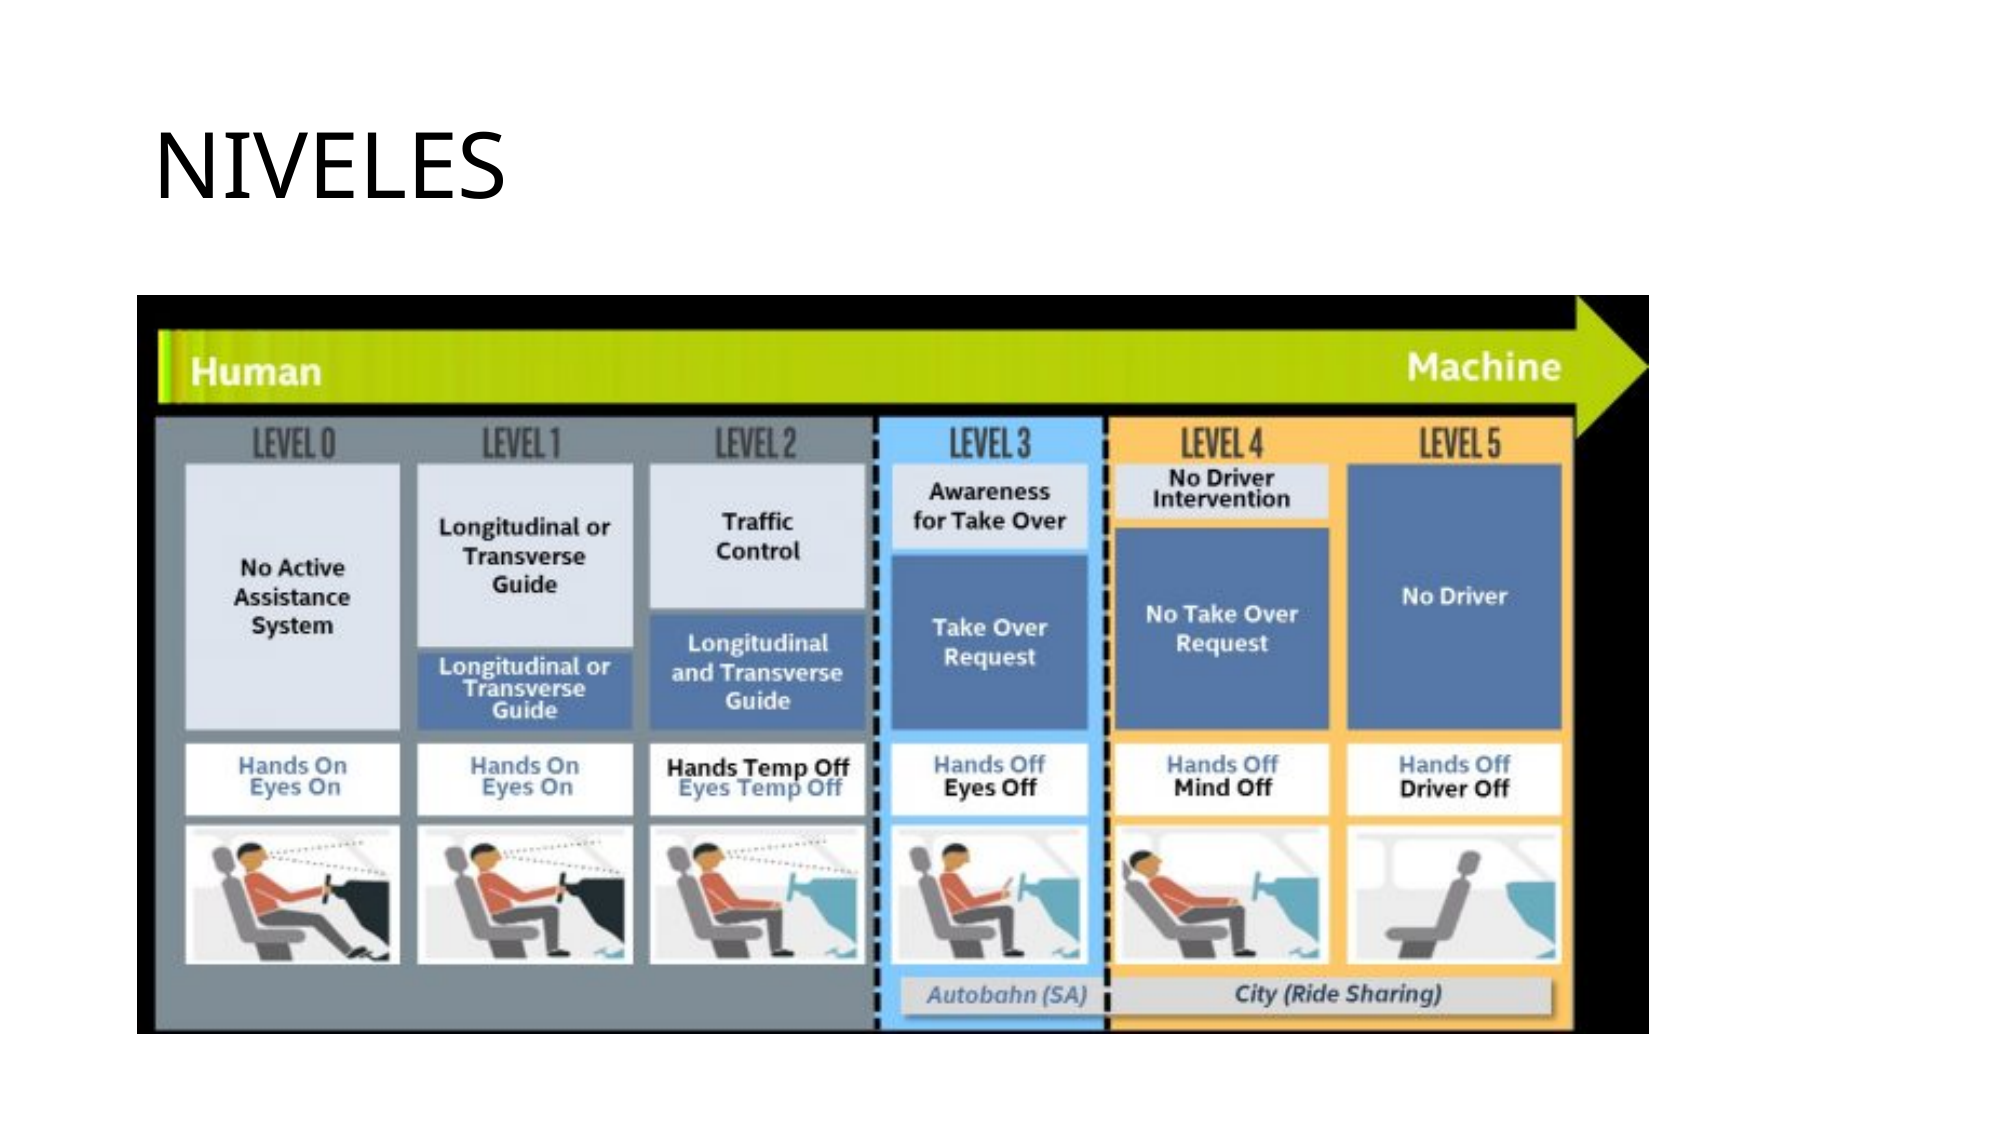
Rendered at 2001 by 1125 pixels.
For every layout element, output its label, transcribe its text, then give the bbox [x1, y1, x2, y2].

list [137, 295, 1649, 1034]
title NIVELES [137, 59, 1863, 278]
